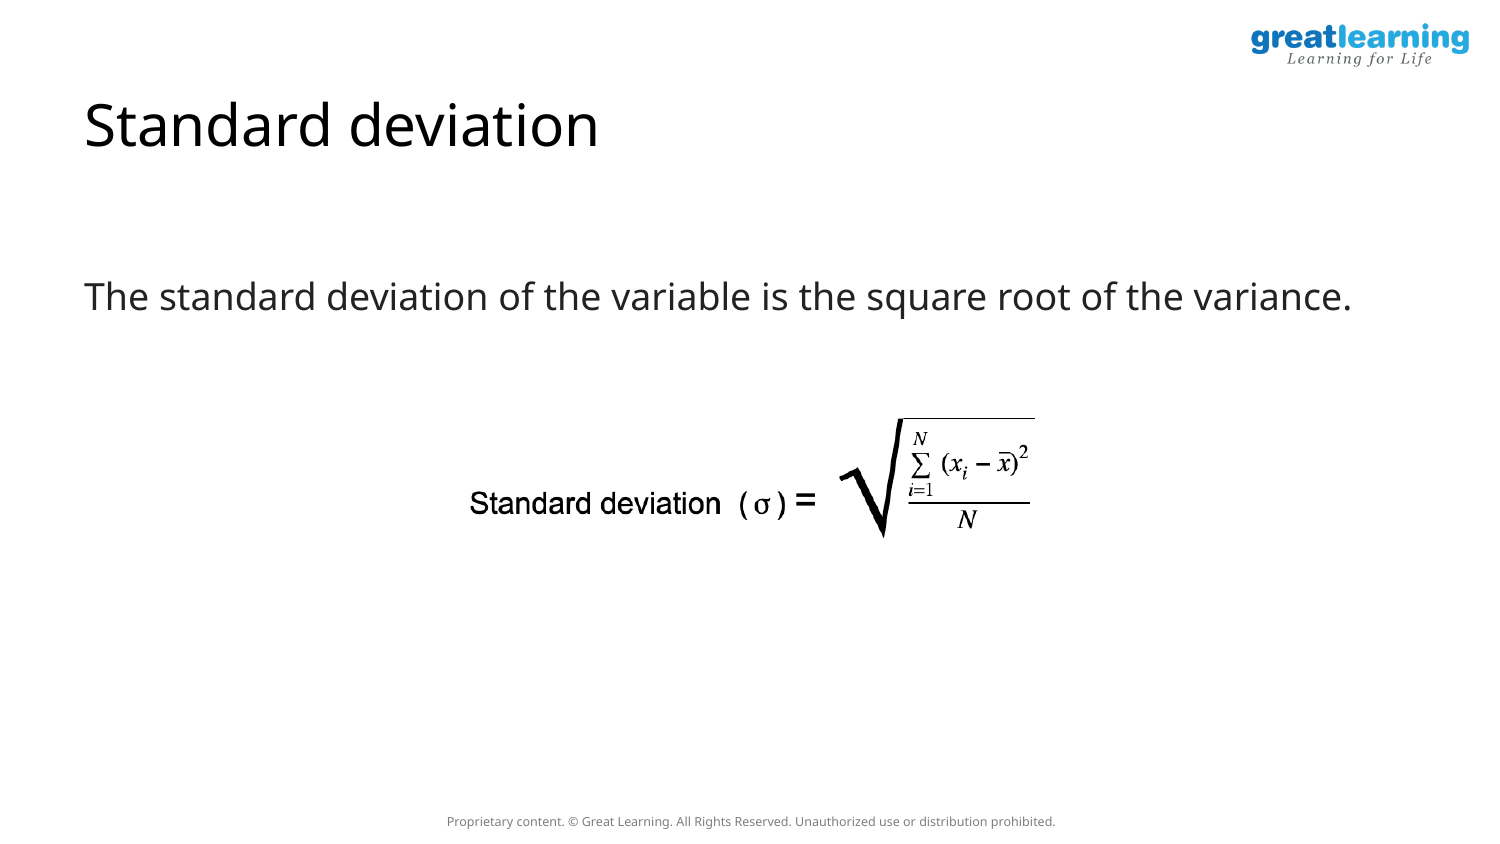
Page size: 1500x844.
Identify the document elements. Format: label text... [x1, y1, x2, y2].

picture [450, 401, 1049, 594]
list The standard deviation of the variable is the square root of the variance. [69, 257, 1447, 328]
picture [1251, 23, 1469, 67]
title Standard deviation [69, 72, 1175, 167]
